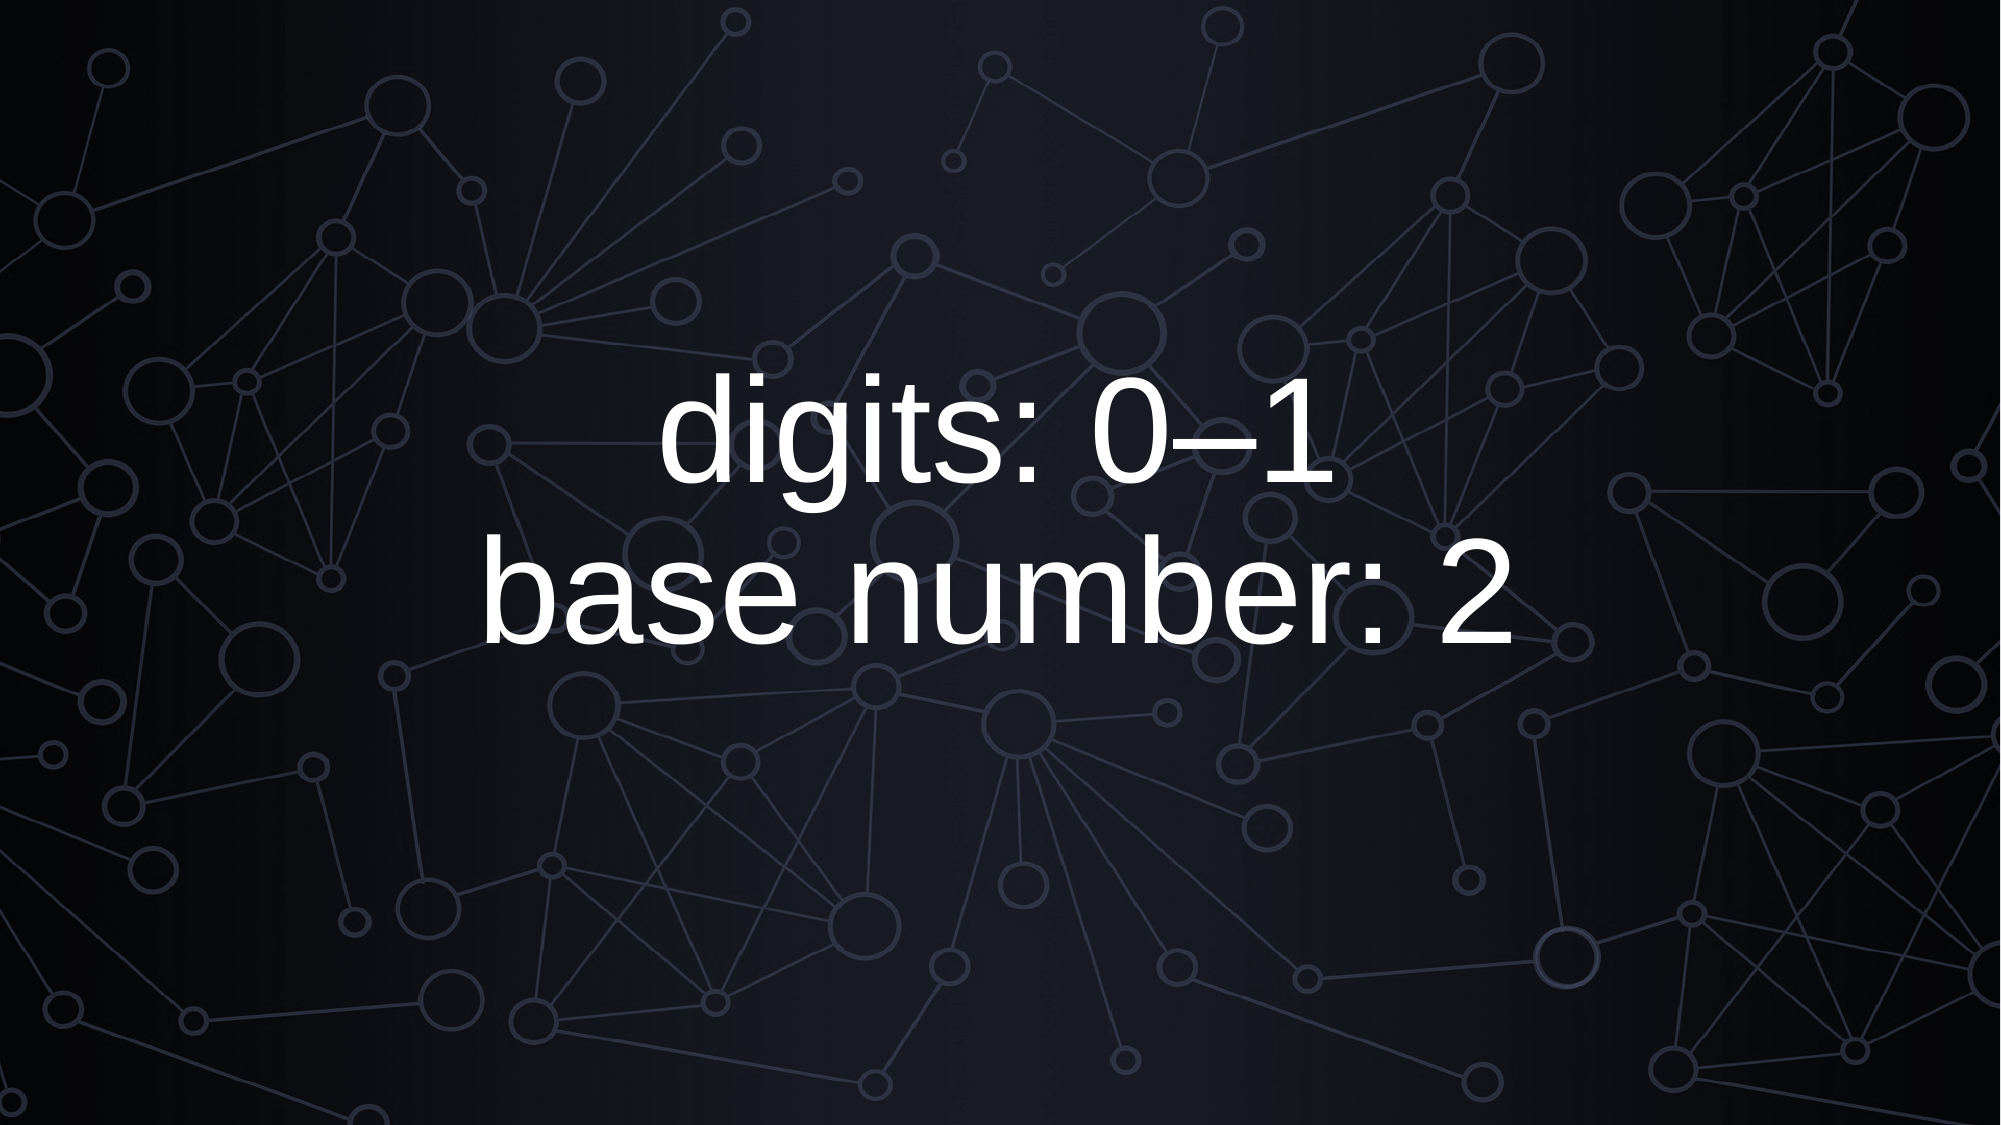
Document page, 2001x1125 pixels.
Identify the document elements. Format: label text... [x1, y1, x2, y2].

title digits: 0–1 base number: 2 [136, 280, 1862, 749]
